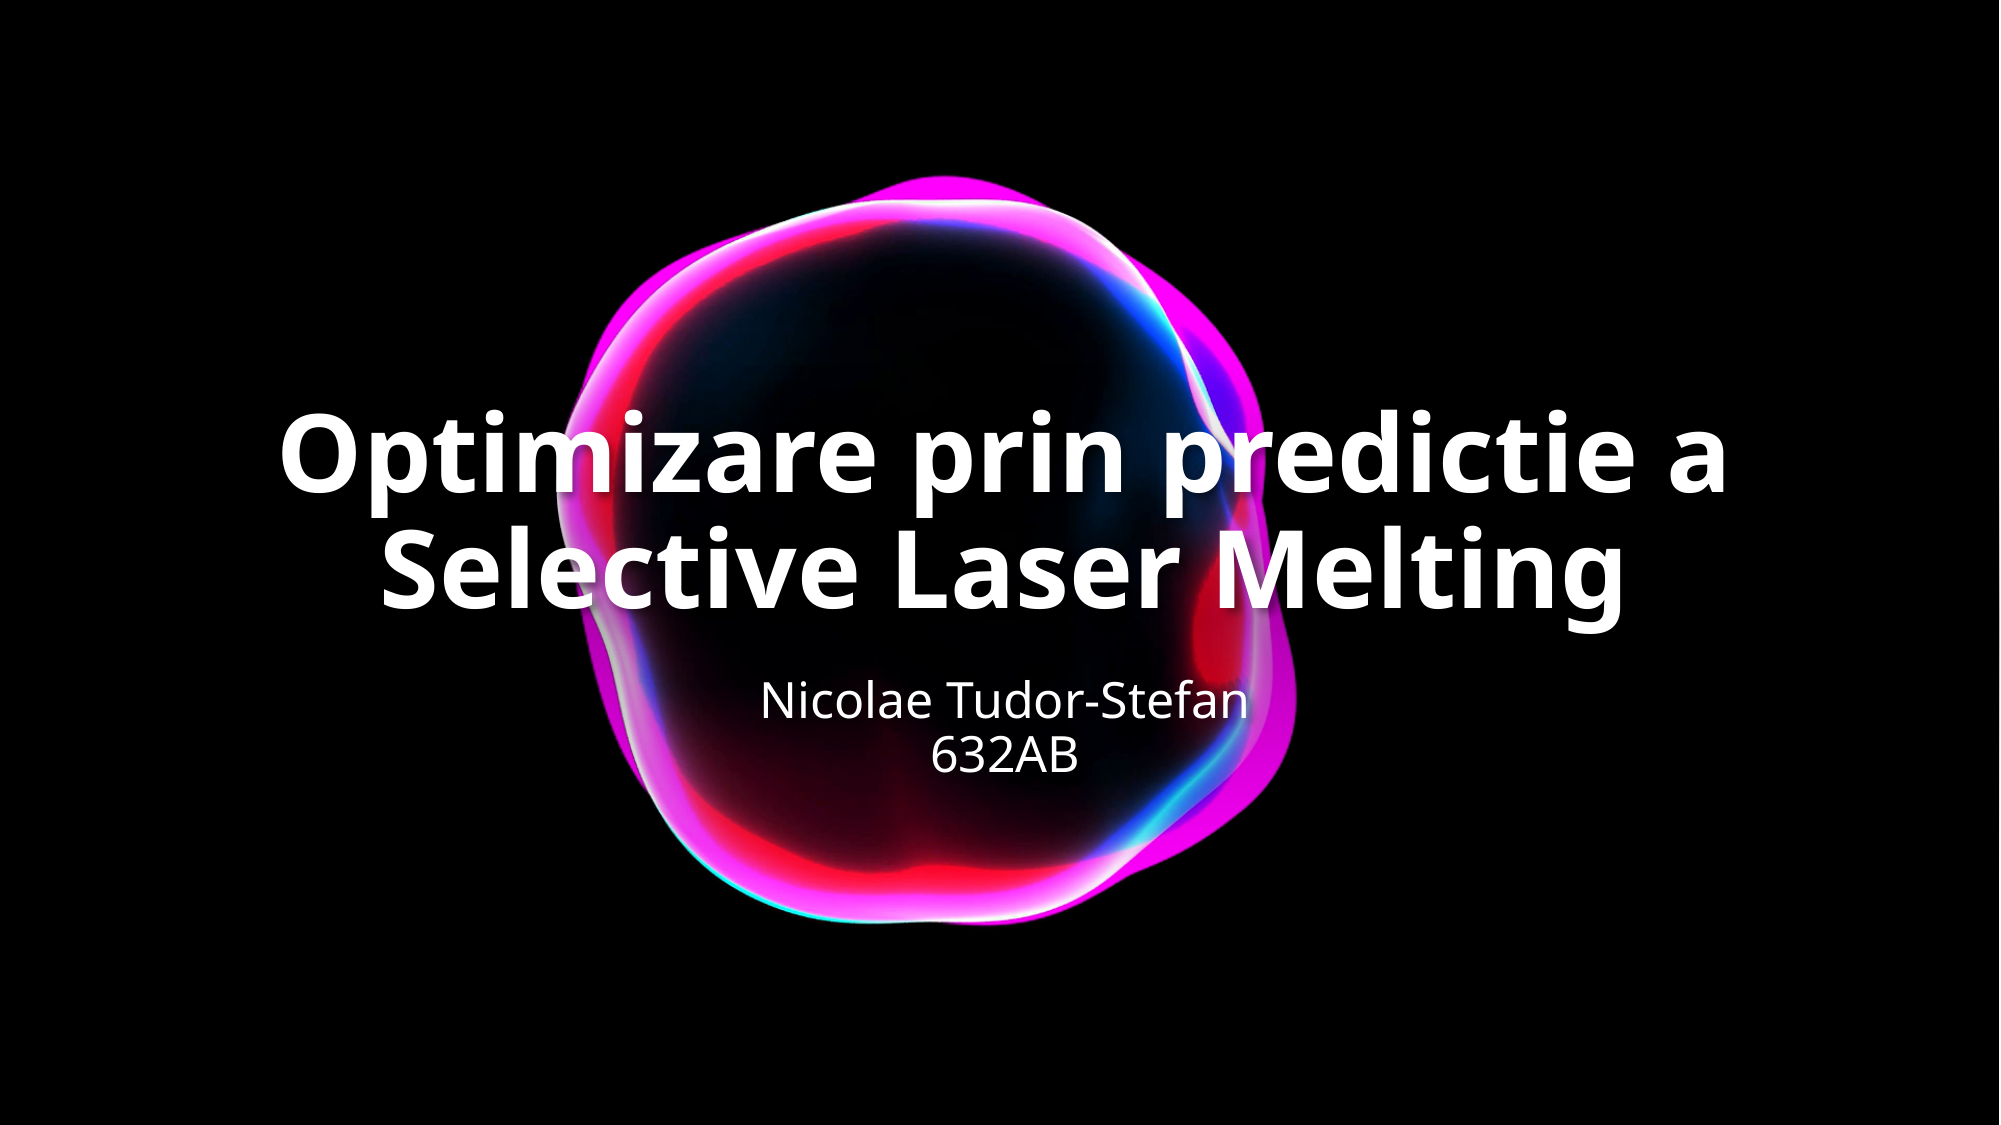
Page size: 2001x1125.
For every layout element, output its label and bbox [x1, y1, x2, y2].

text_box [0, 0, 2000, 1125]
